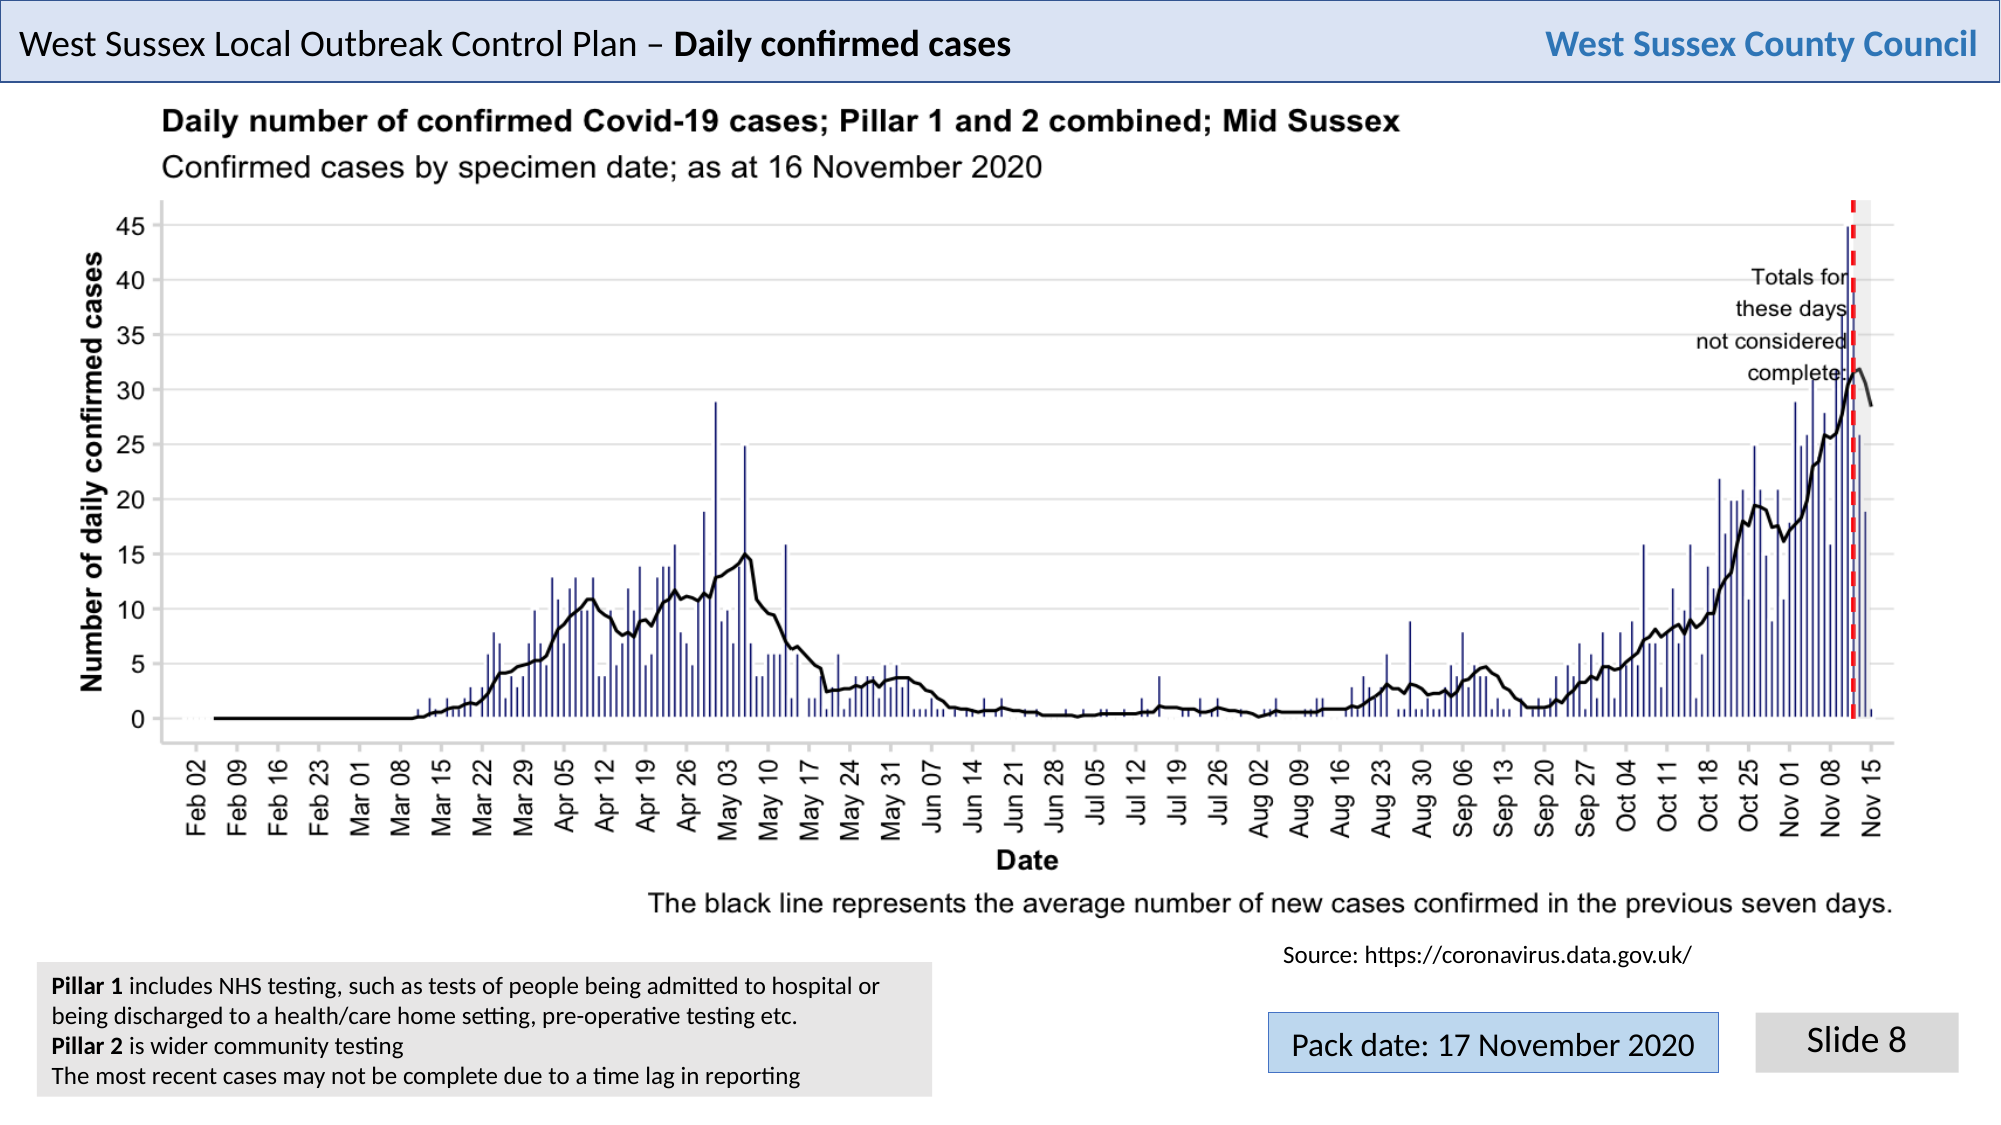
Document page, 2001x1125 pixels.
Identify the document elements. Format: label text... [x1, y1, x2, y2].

list Source: https://coronavirus.data.gov.uk/ [1268, 935, 1912, 995]
list Slide 8 [1755, 1012, 1959, 1073]
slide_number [1268, 1012, 1719, 1073]
picture [63, 91, 1912, 935]
